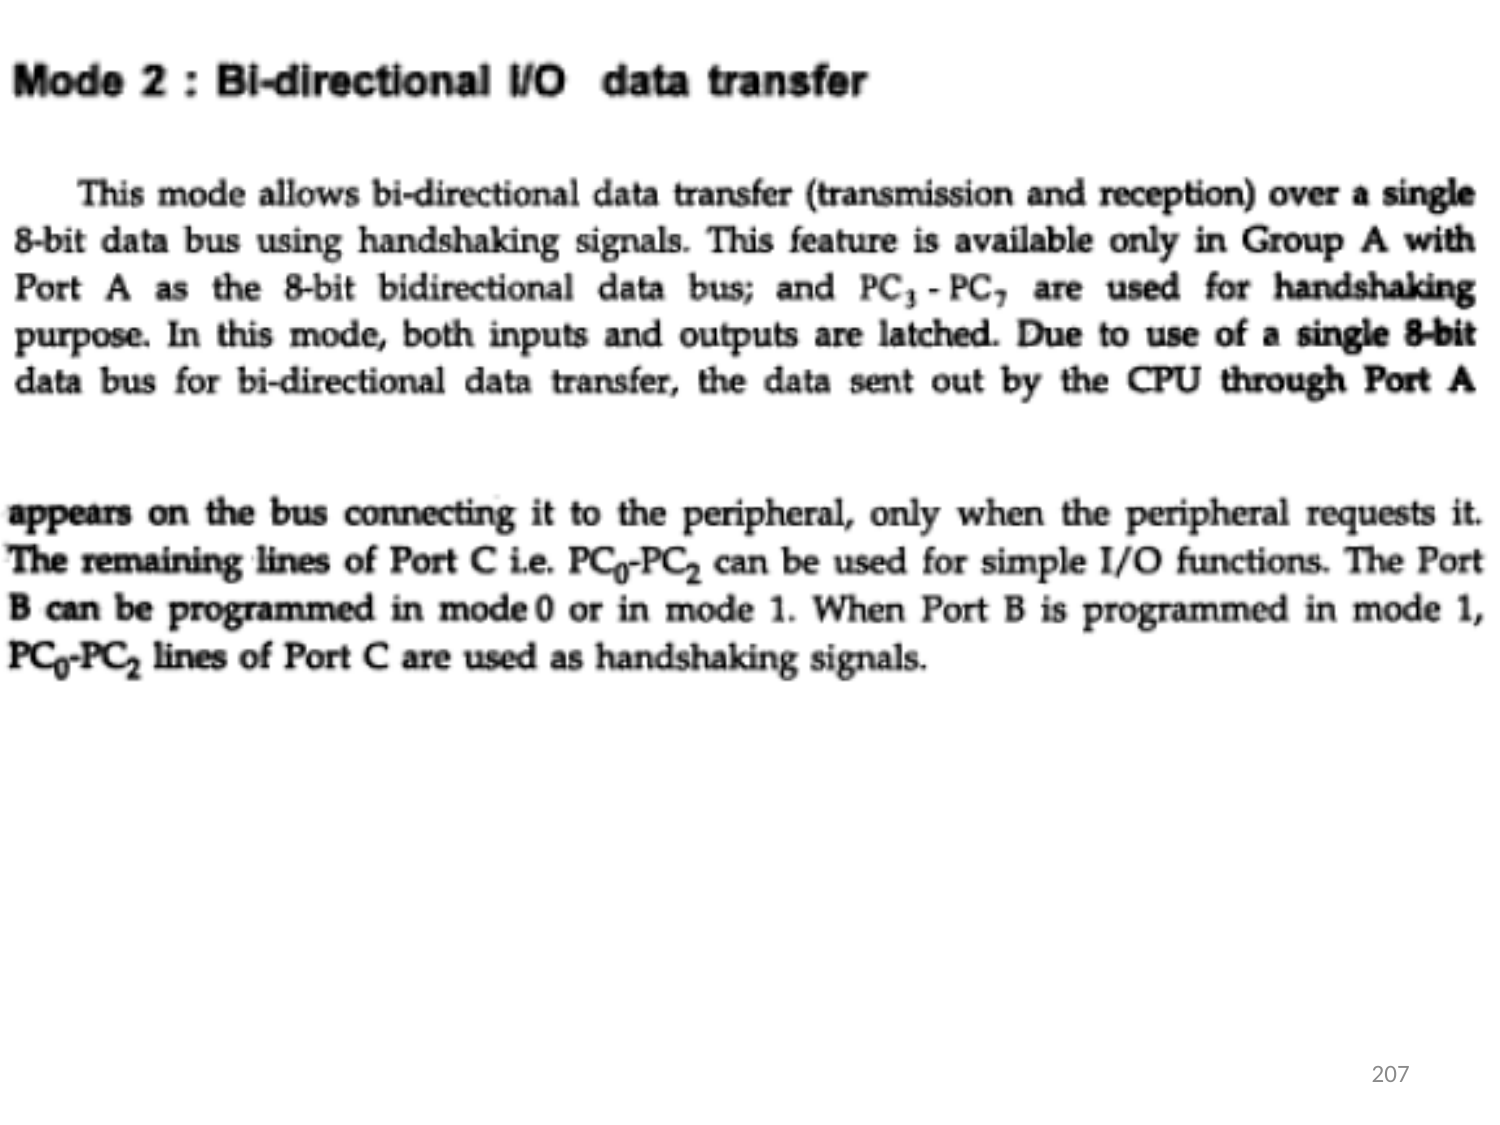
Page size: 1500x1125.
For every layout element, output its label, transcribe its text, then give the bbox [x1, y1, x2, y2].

picture [0, 162, 1500, 426]
picture [0, 487, 1500, 701]
picture [0, 37, 888, 121]
slide_number 207 [1074, 1042, 1425, 1103]
